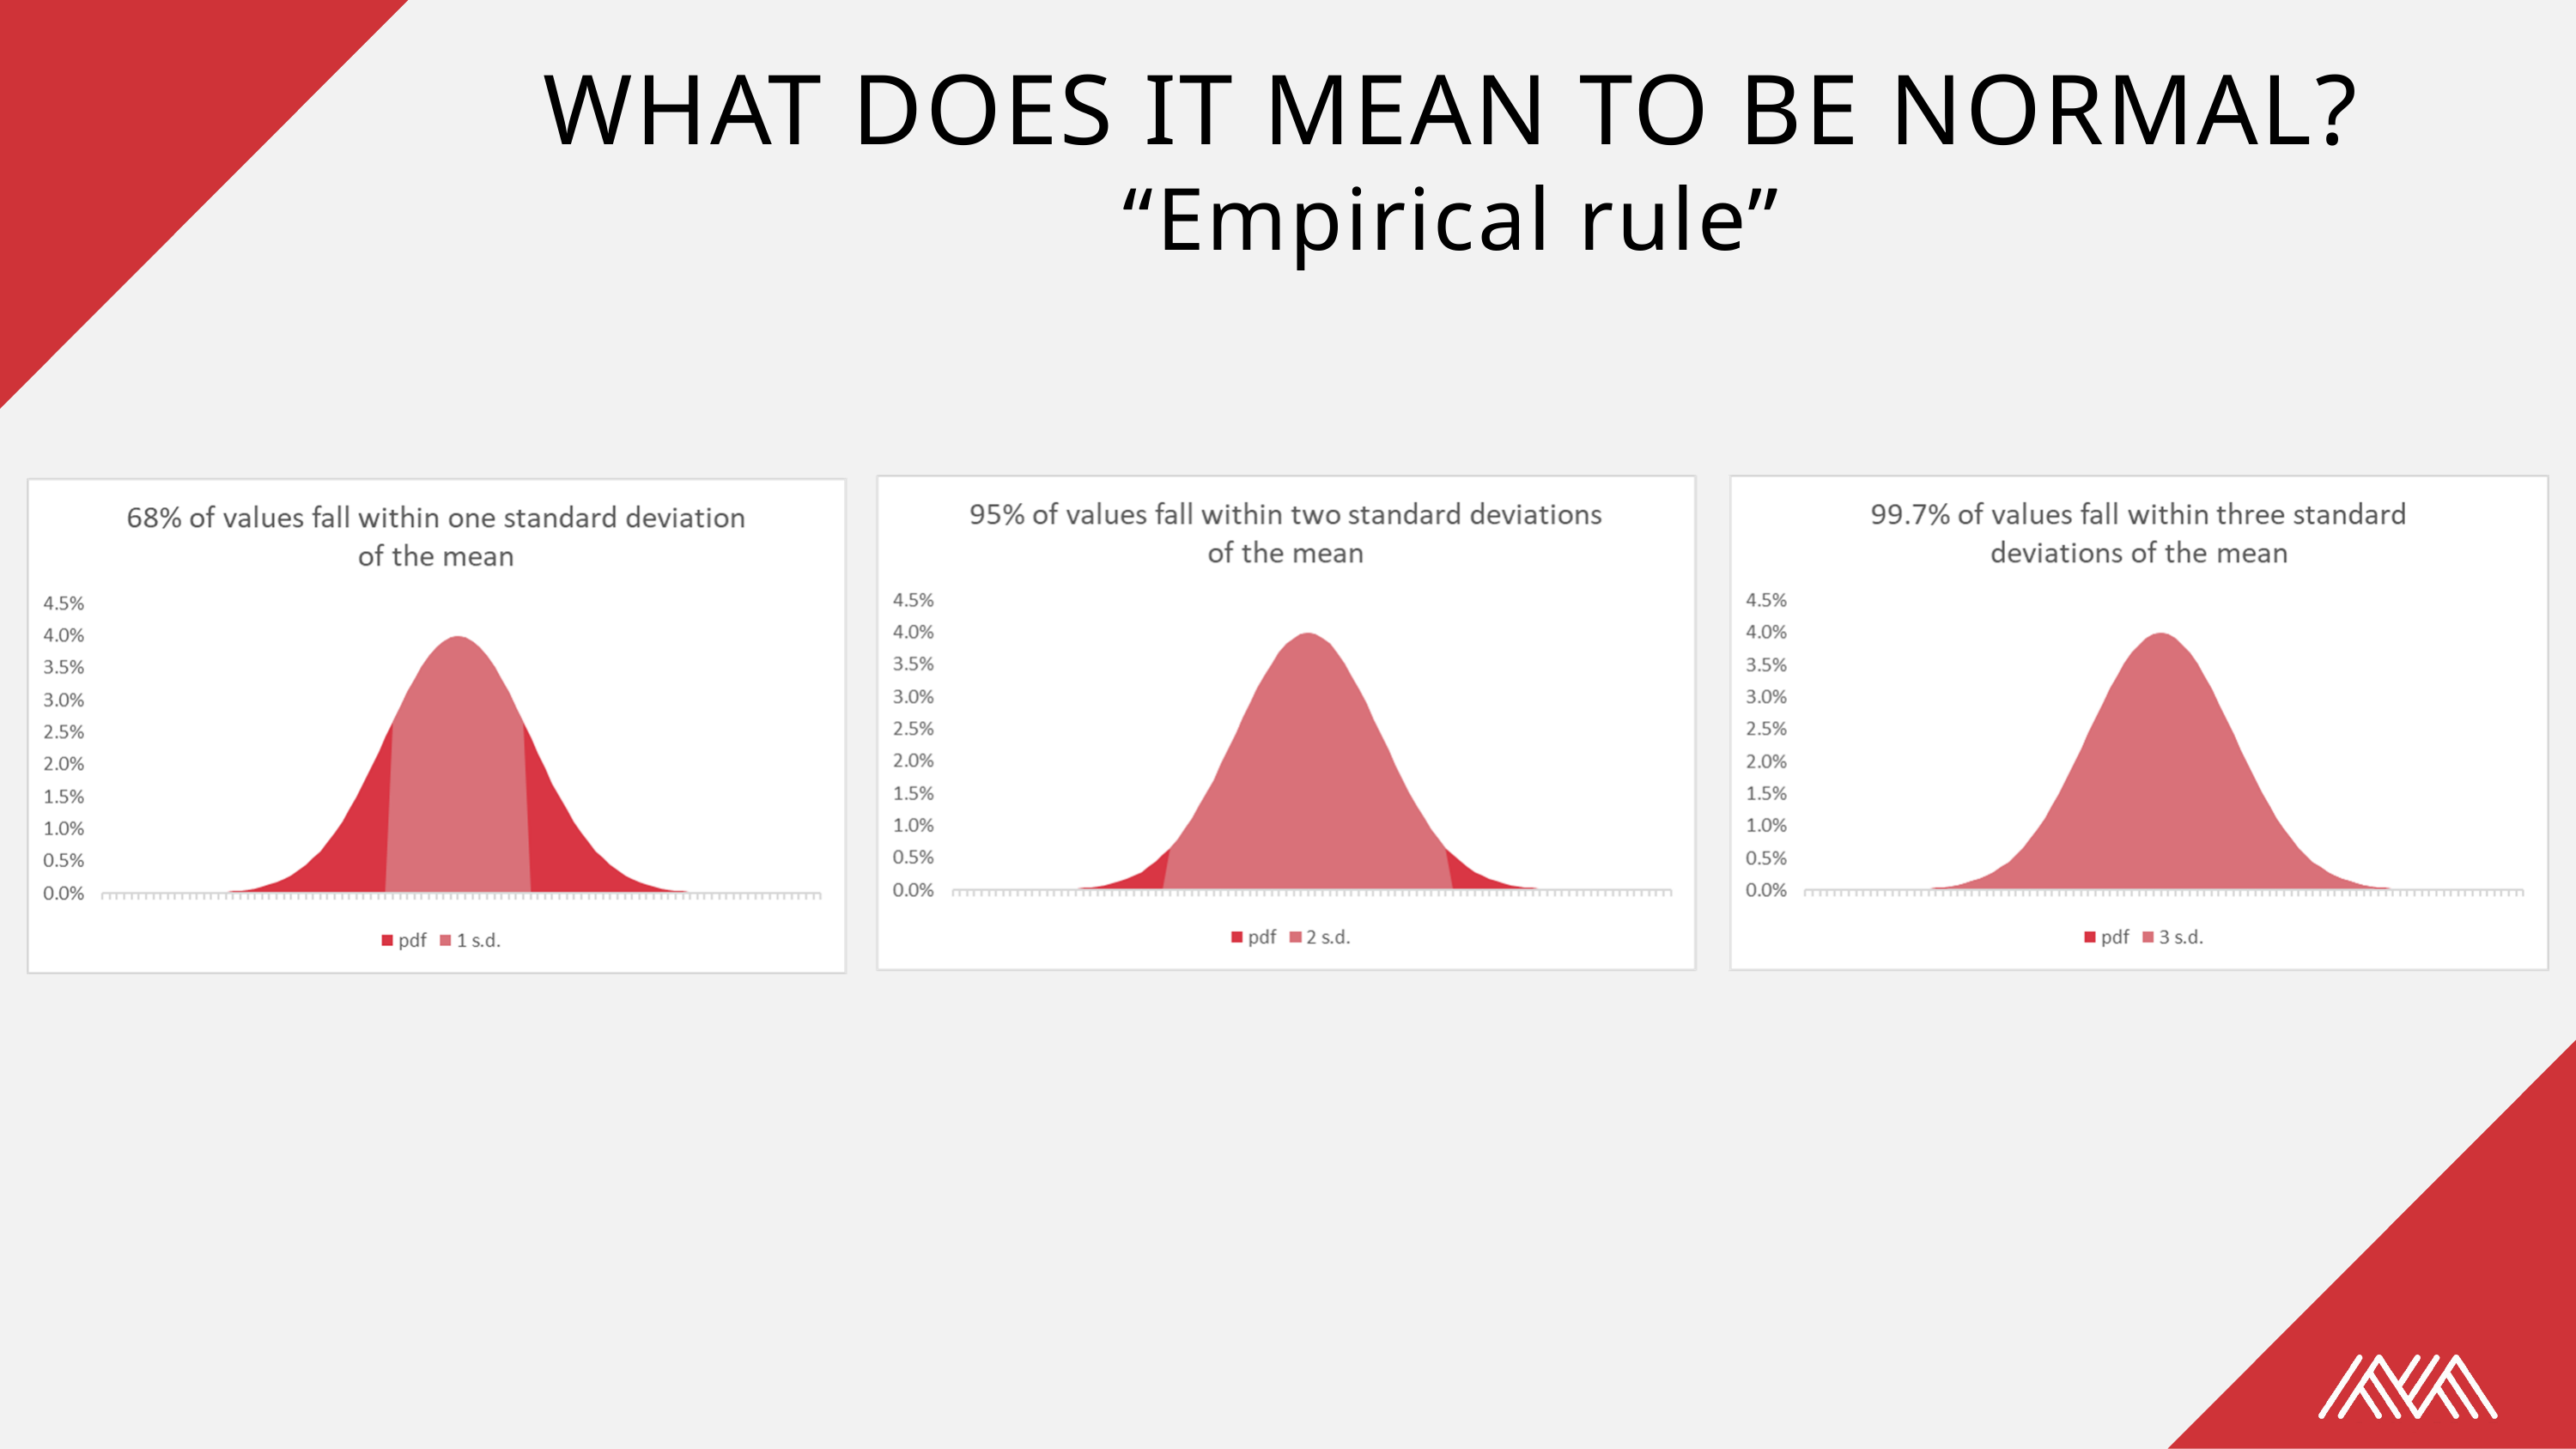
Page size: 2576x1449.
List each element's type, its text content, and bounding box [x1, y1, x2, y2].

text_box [2167, 1040, 2576, 1449]
picture [27, 474, 2549, 974]
picture [2267, 1303, 2551, 1449]
text_box WHAT DOES IT MEAN TO BE NORMAL? “Empirical rule” [413, 48, 2576, 268]
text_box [0, 0, 409, 409]
